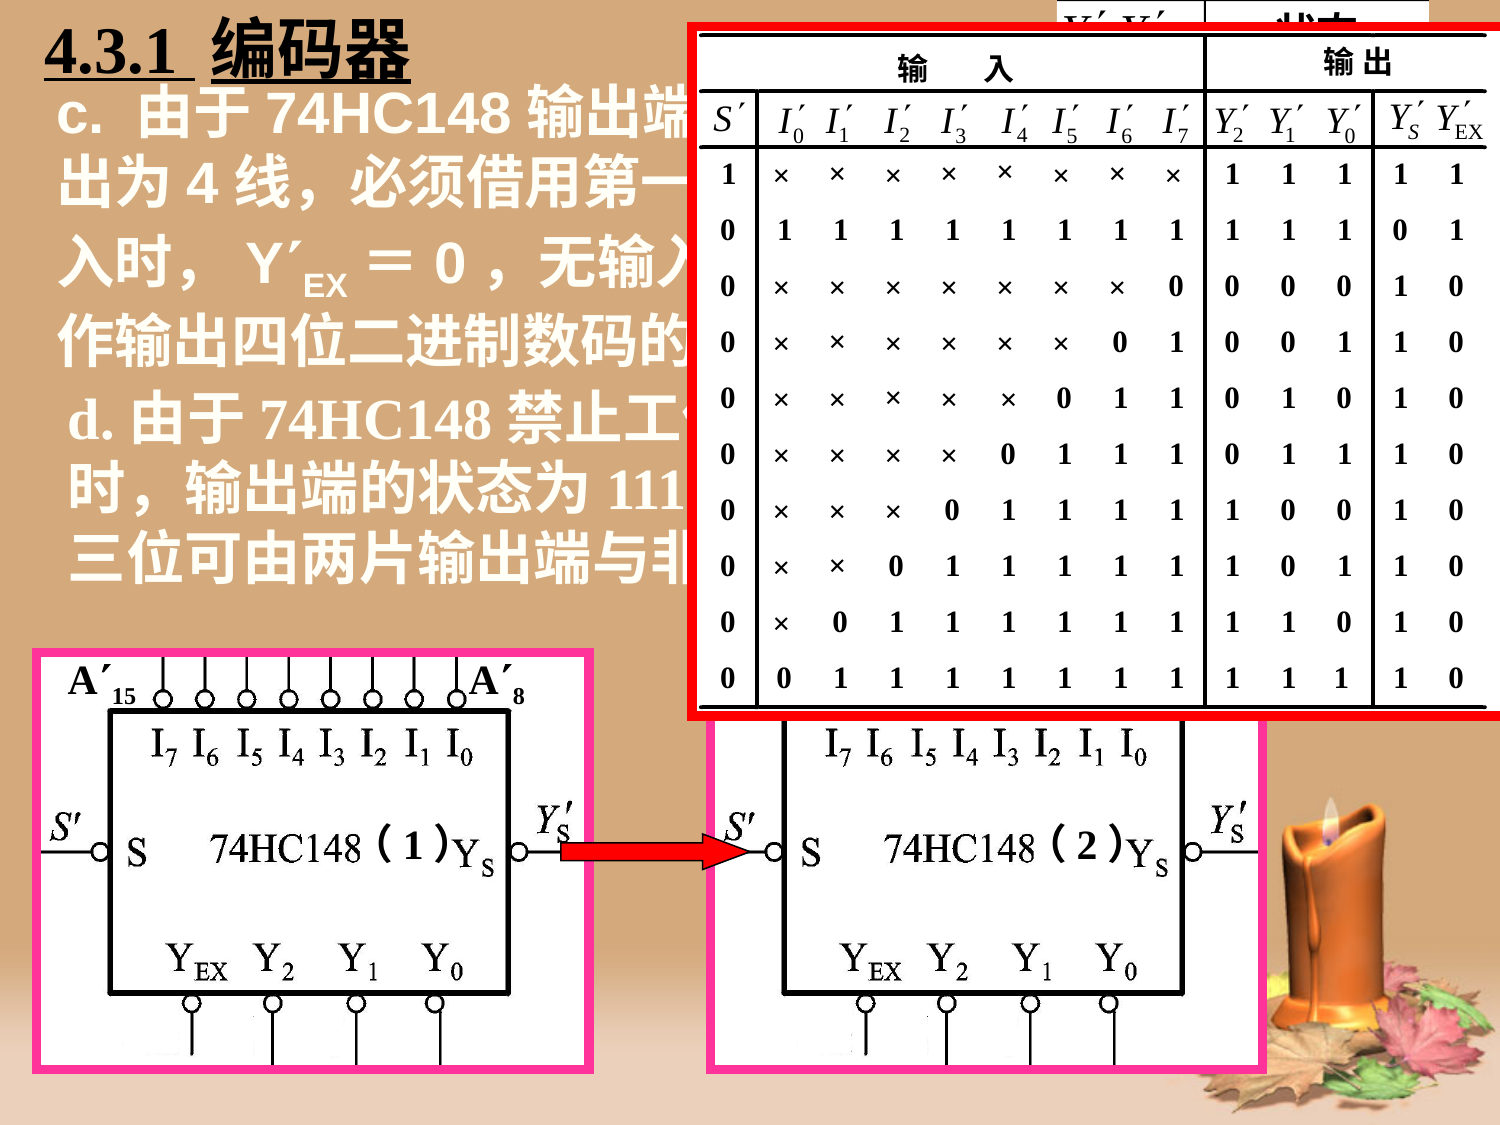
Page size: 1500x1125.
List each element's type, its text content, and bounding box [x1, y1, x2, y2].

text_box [1056, 0, 1430, 29]
picture [0, 0, 1500, 1125]
text_box 4.3.1 编码器 [29, 0, 617, 95]
title c. 由于74HC148输出端只有3个，要想根据要求输出为4线，必须借用第一片的扩展端YEX。由于有输入时，YEX＝0，无输入时YEX＝1，故加反相器可作输出四位二进制数码的最高位。 [41, 90, 687, 360]
picture [1430, 0, 1500, 22]
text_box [40, 644, 1259, 1065]
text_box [696, 30, 1500, 712]
picture [617, 0, 1056, 90]
text_box d.由于74HC148禁止工作或允许工作而无输入信号时，输出端的状态为111,故输出四位二进制代码的低三位可由两片输出端与非构成。 [53, 373, 687, 599]
